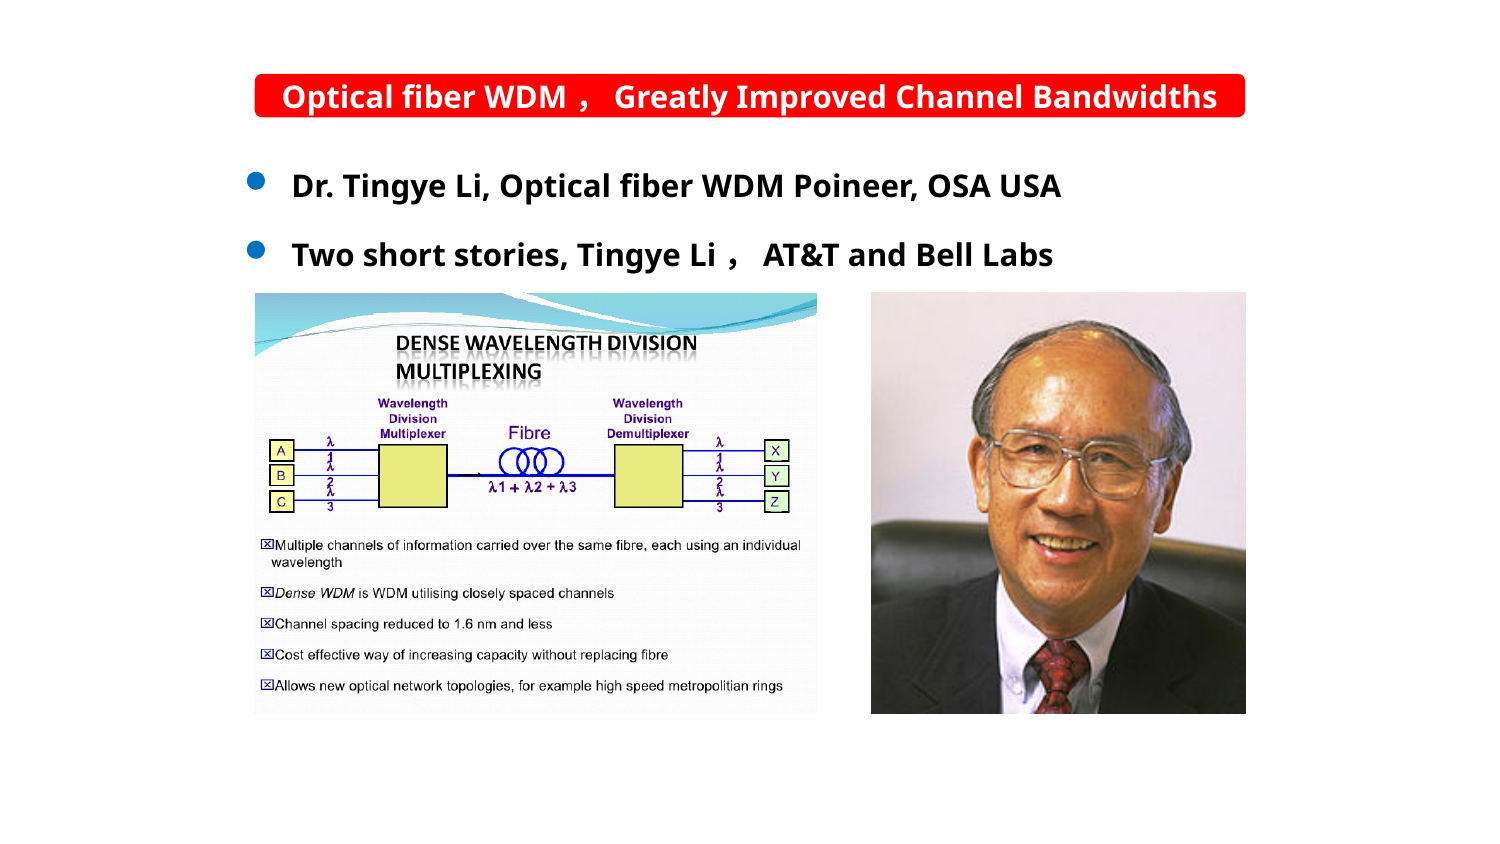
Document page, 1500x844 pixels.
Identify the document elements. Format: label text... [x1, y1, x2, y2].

picture [871, 292, 1246, 715]
text_box Optical fiber WDM，Greatly Improved Channel Bandwidths [266, 69, 1233, 122]
text_box [254, 73, 266, 118]
picture [254, 292, 817, 715]
text_box Dr. Tingye Li, Optical fiber WDM Poineer, OSA USA Two short stories, Tingye Li，AT&T and Bell Labs [229, 127, 1271, 280]
text_box [1233, 73, 1246, 118]
